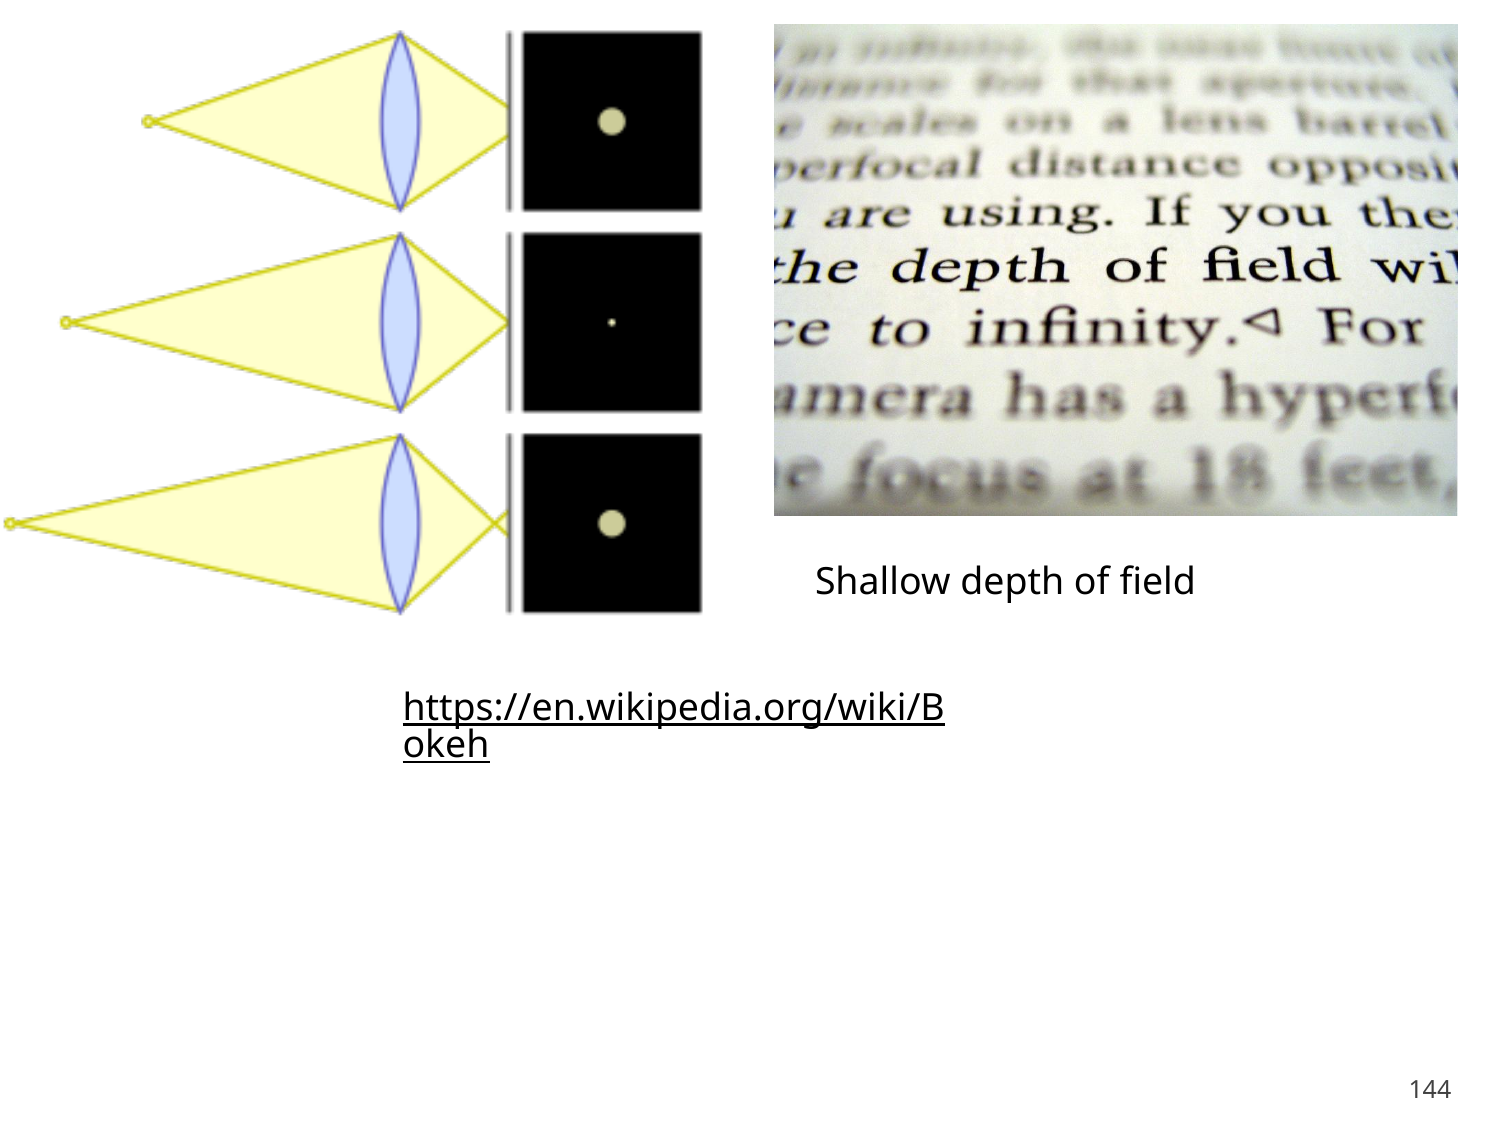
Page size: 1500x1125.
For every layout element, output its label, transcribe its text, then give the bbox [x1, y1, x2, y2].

slide_number ‹#› [1345, 1062, 1467, 1108]
picture [0, 24, 713, 619]
picture [774, 24, 1458, 517]
text_box https://en.wikipedia.org/wiki/Bokeh [387, 674, 982, 786]
text_box Shallow depth of field [800, 549, 1213, 610]
